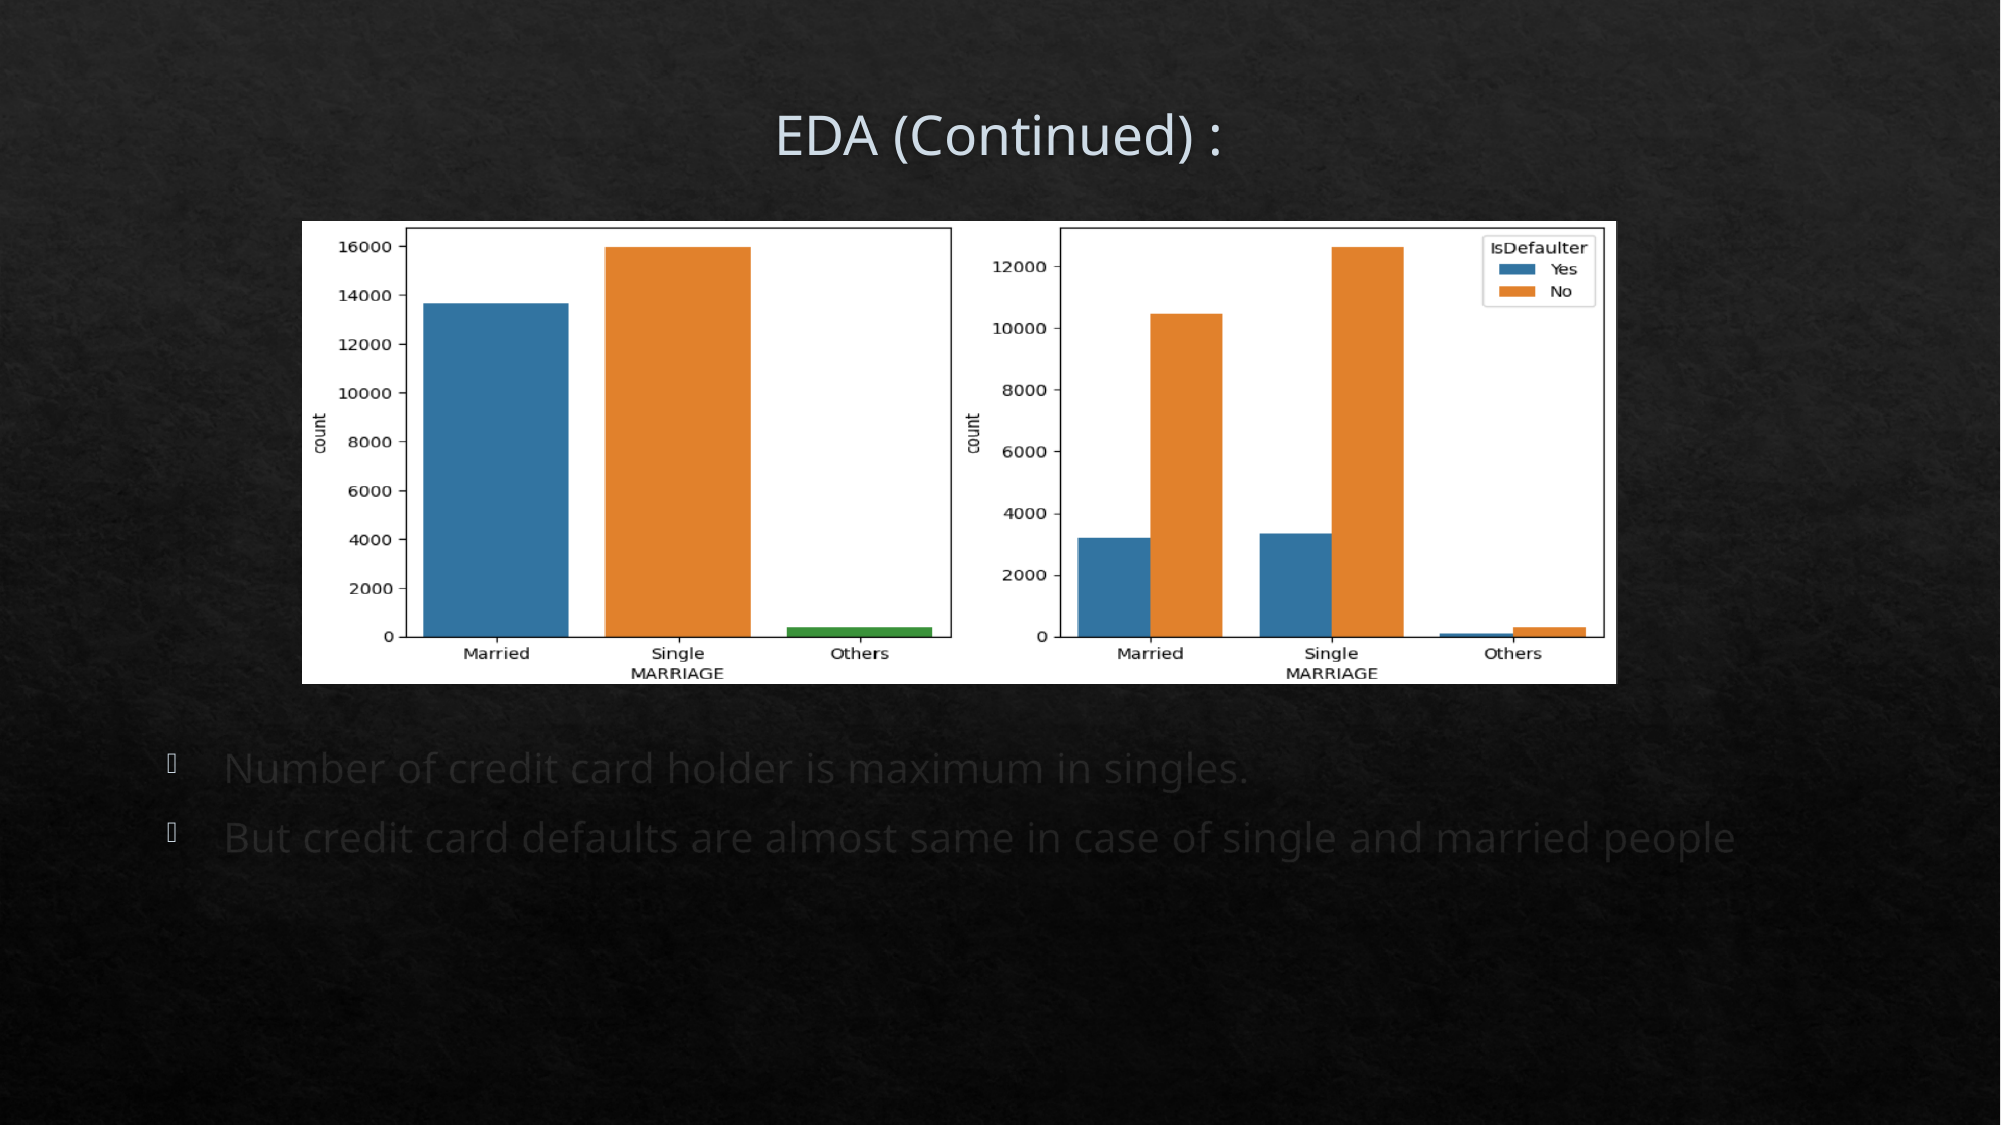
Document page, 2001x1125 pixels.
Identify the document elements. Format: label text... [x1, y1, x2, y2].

list Number of credit card holder is maximum in singles. But credit card defaults are almost same in case of single and married people [149, 733, 1849, 950]
picture [302, 221, 1618, 685]
title EDA (Continued) : [149, 99, 1849, 175]
